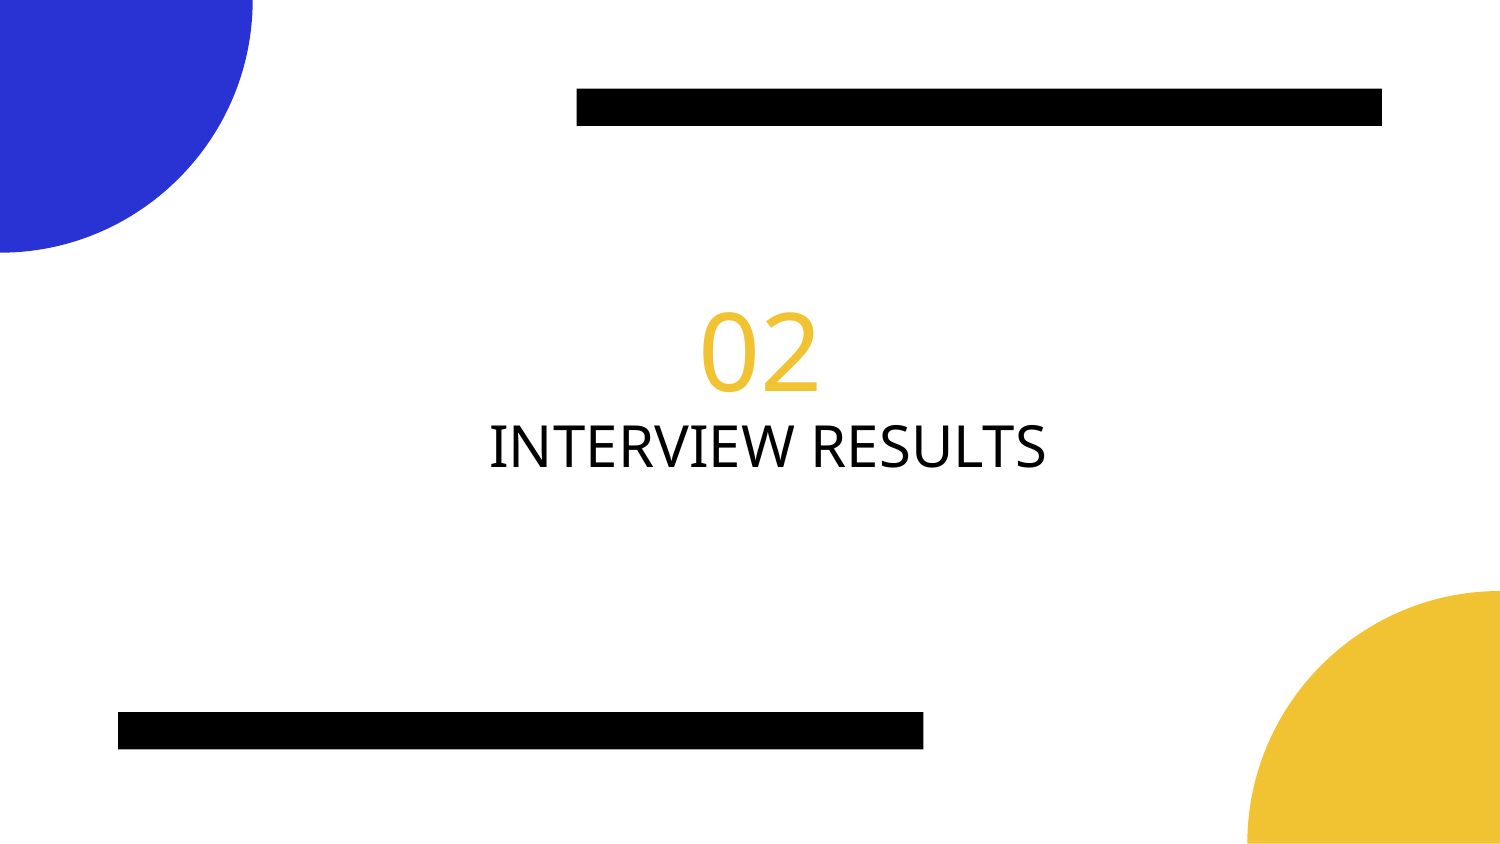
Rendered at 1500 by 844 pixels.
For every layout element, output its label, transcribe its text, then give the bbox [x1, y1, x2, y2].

text_box INTERVIEW RESULTS [233, 396, 1304, 494]
title 02 [619, 267, 903, 396]
